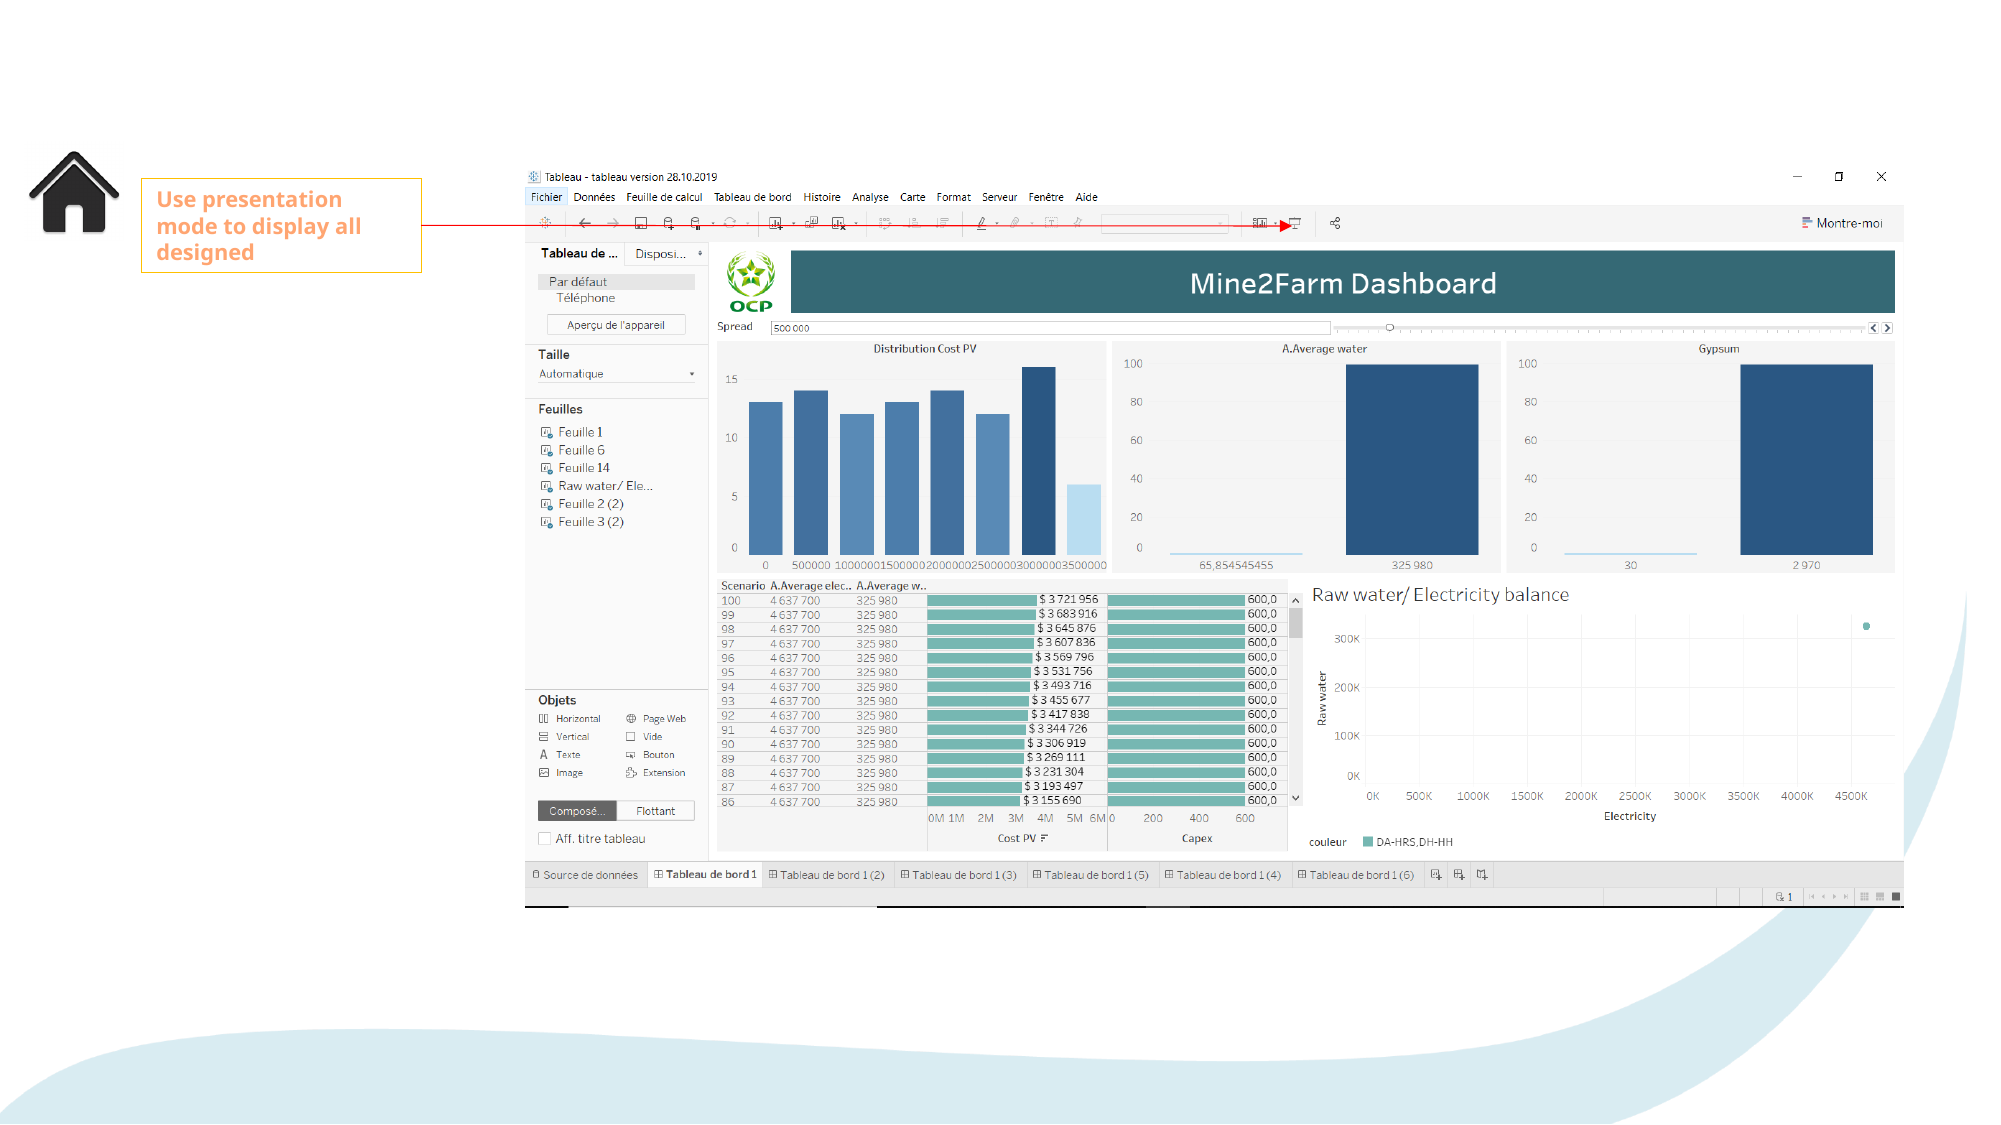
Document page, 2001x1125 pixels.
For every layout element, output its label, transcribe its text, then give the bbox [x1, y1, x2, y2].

picture [0, 166, 1967, 1124]
text_box Use presentation mode to display all designed [141, 178, 422, 273]
picture [24, 141, 124, 241]
